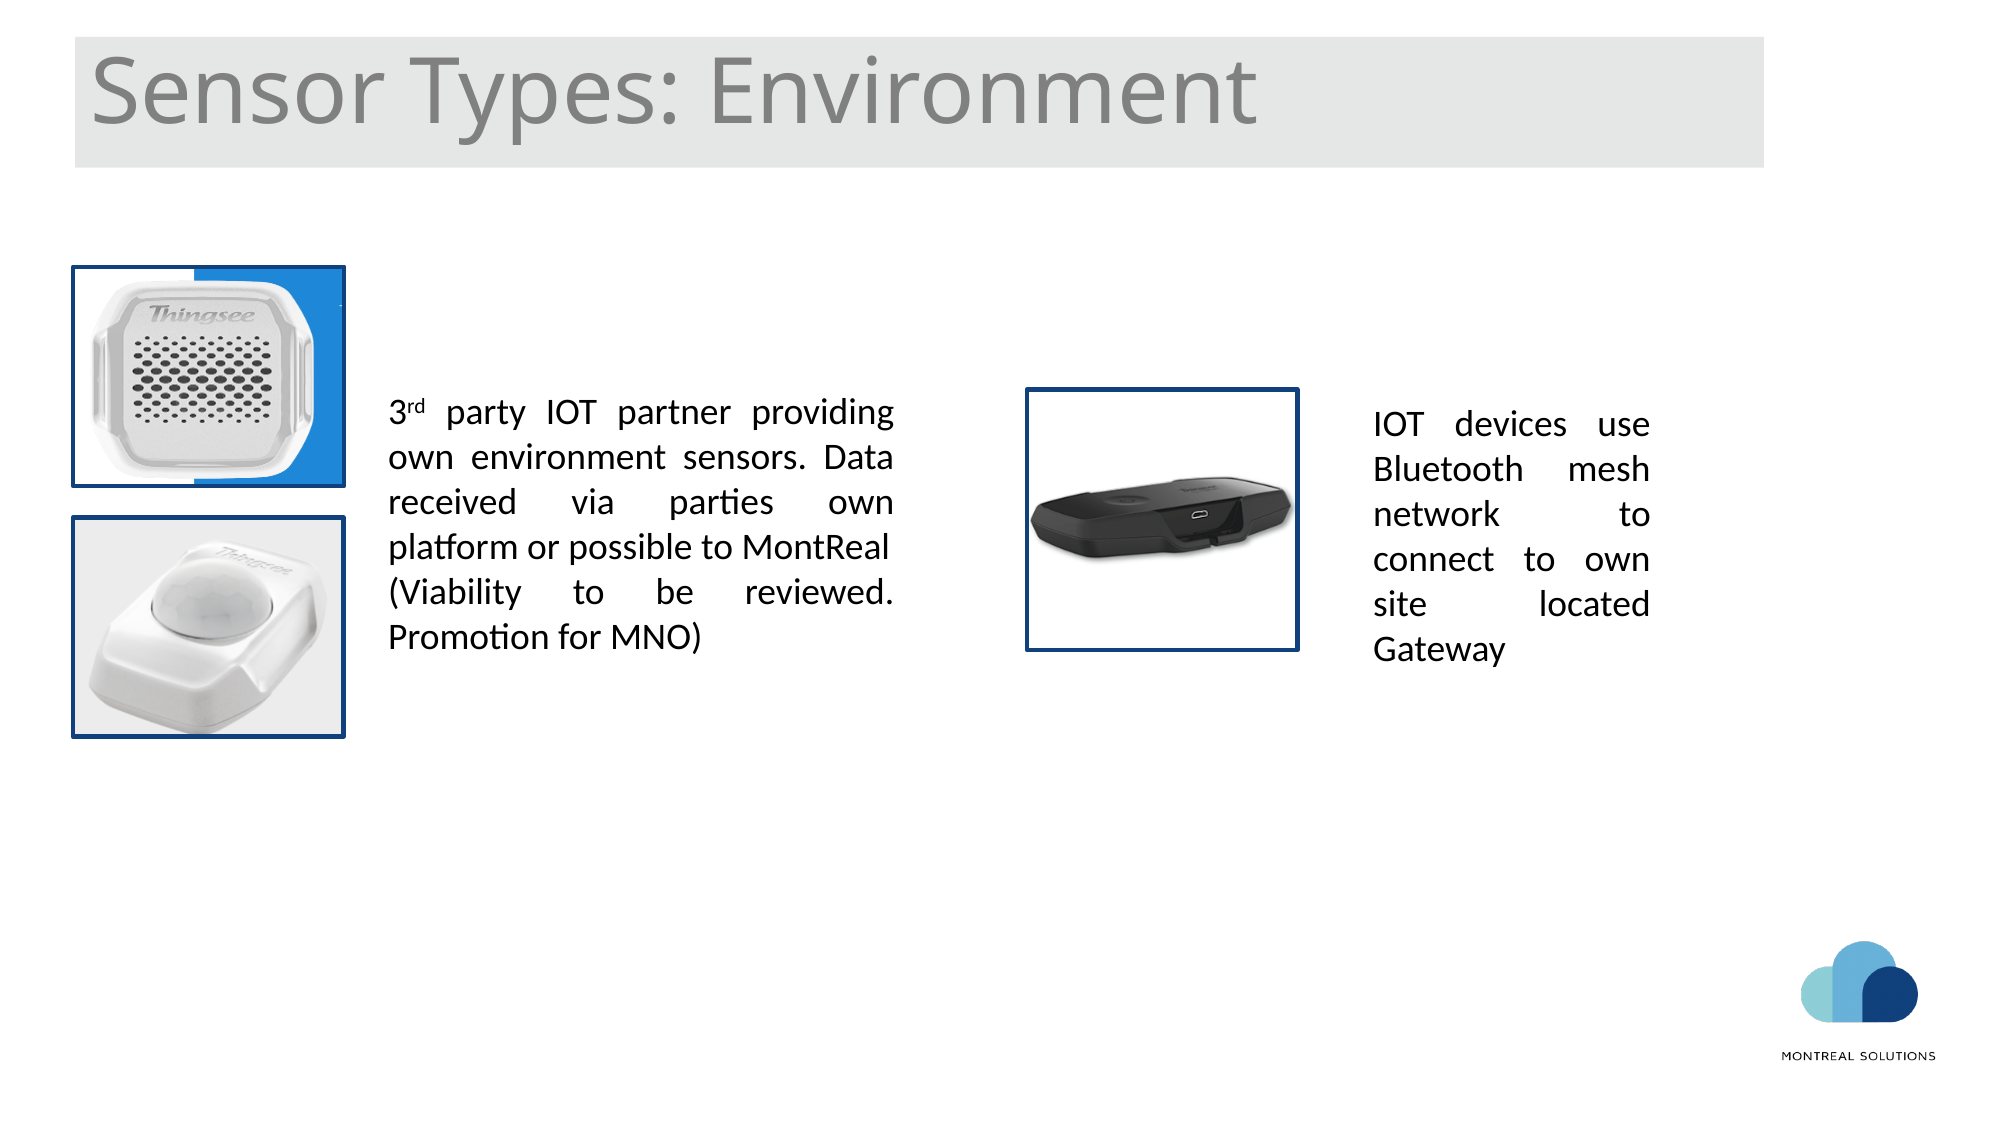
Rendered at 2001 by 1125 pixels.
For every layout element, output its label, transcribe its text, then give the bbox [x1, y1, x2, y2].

text_box IOT devices use Bluetooth mesh network to connect to own site located Gateway [1358, 391, 1666, 677]
picture [1753, 908, 1965, 1097]
picture [1029, 391, 1295, 648]
picture [75, 519, 341, 735]
text_box 3rd party IOT partner providing own environment sensors. Data received via parties own platform or possible to MontReal (Viability to be reviewed. Promotion for MNO) [373, 379, 910, 665]
picture [75, 269, 342, 484]
text_box Sensor Types: Environment [75, 36, 1764, 168]
